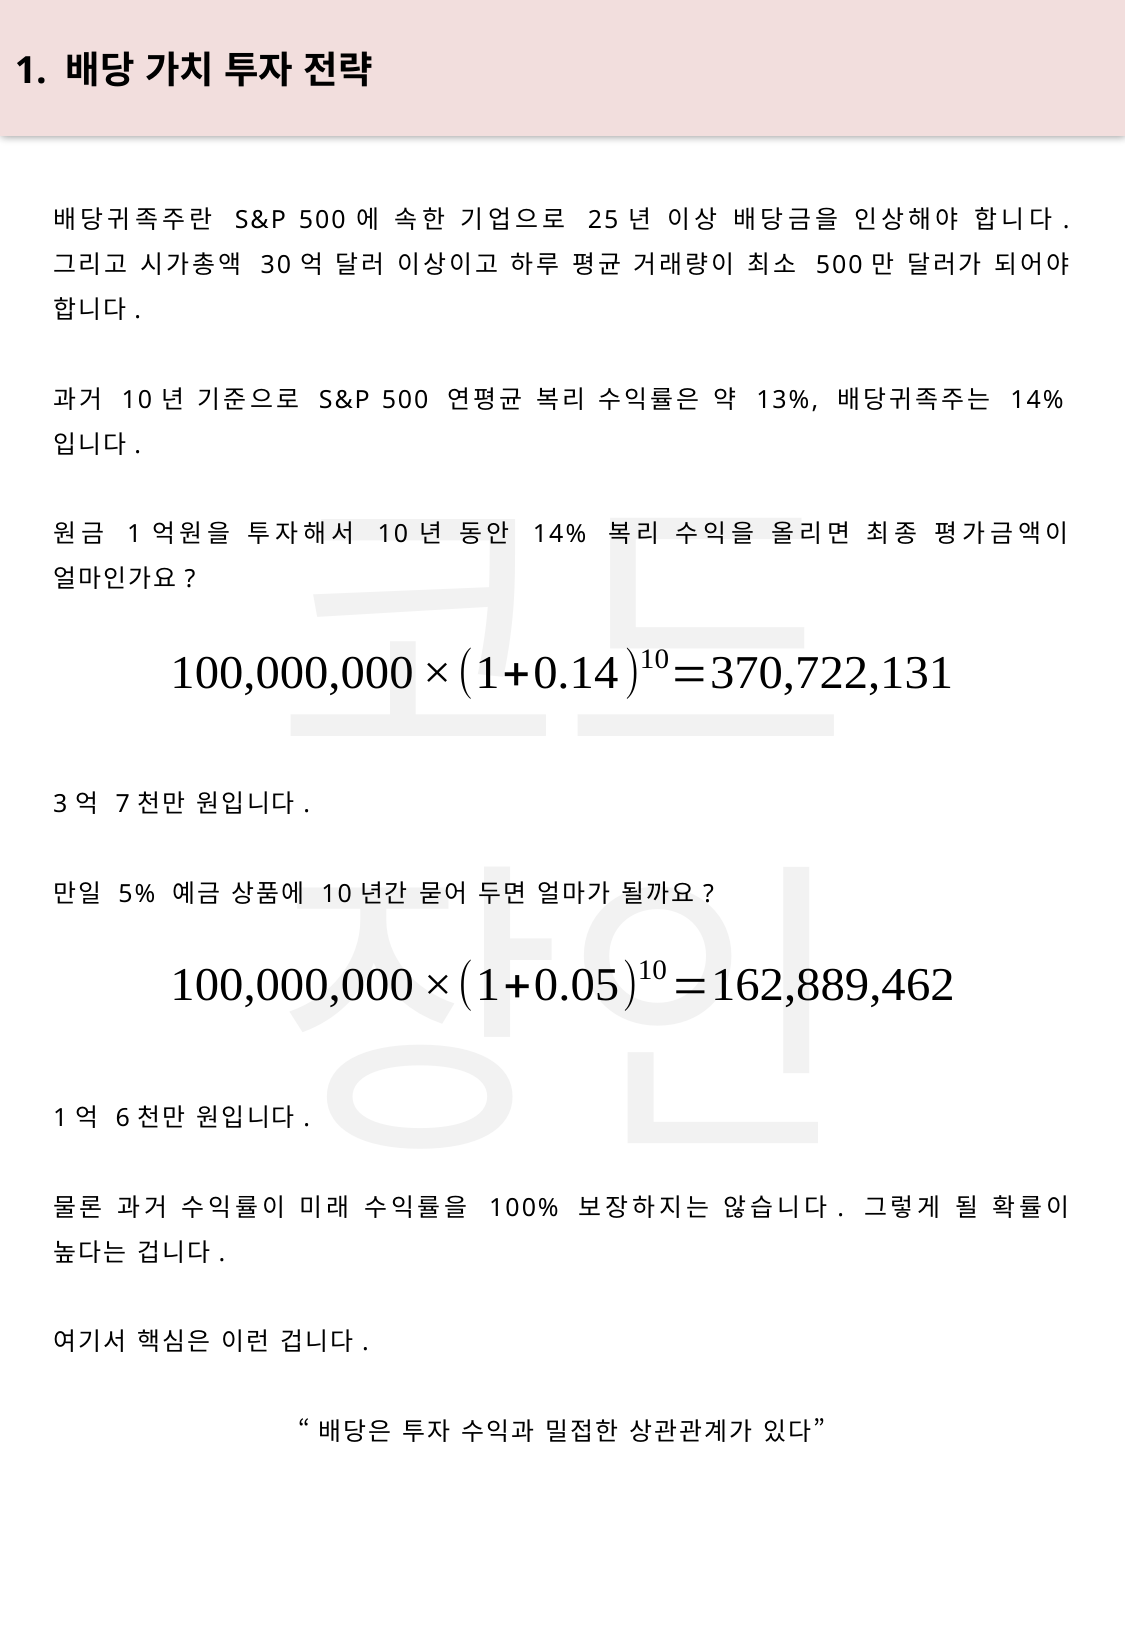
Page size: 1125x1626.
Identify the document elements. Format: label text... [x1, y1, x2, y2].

text_box 1. 배당 가치 투자 전략 [0, 0, 1125, 136]
text_box 배당귀족주란 S&P 500에 속한 기업으로 25년 이상 배당금을 인상해야 합니다. 그리고 시가총액 30억 달러 이상이고 하루 평균 거래량이 최소 500만 달러가 되어야 합니다. 과거 10년 기준으로 S&P 500 연평균 복리 수익률은 약 13%, 배당귀족주는 14%입니다. 원금 1억원을 투자해서 10년 동안 14% 복리 수익을 올리면 최종 평가금액이 얼마인가요? 3억 7천만 원입니다. 만일 5% 예금 상품에 10년간 묻어 두면 얼마가 될까요? 1억 6천만 원입니다. 물론 과거 수익률이 미래 수익률을 100% 보장하지는 않습니다. 그렇게 될 확률이 높다는 겁니다. 여기서 핵심은 이런 겁니다. “배당은 투자 수익과 밀접한 상관관계가 있다” [38, 181, 1087, 1585]
